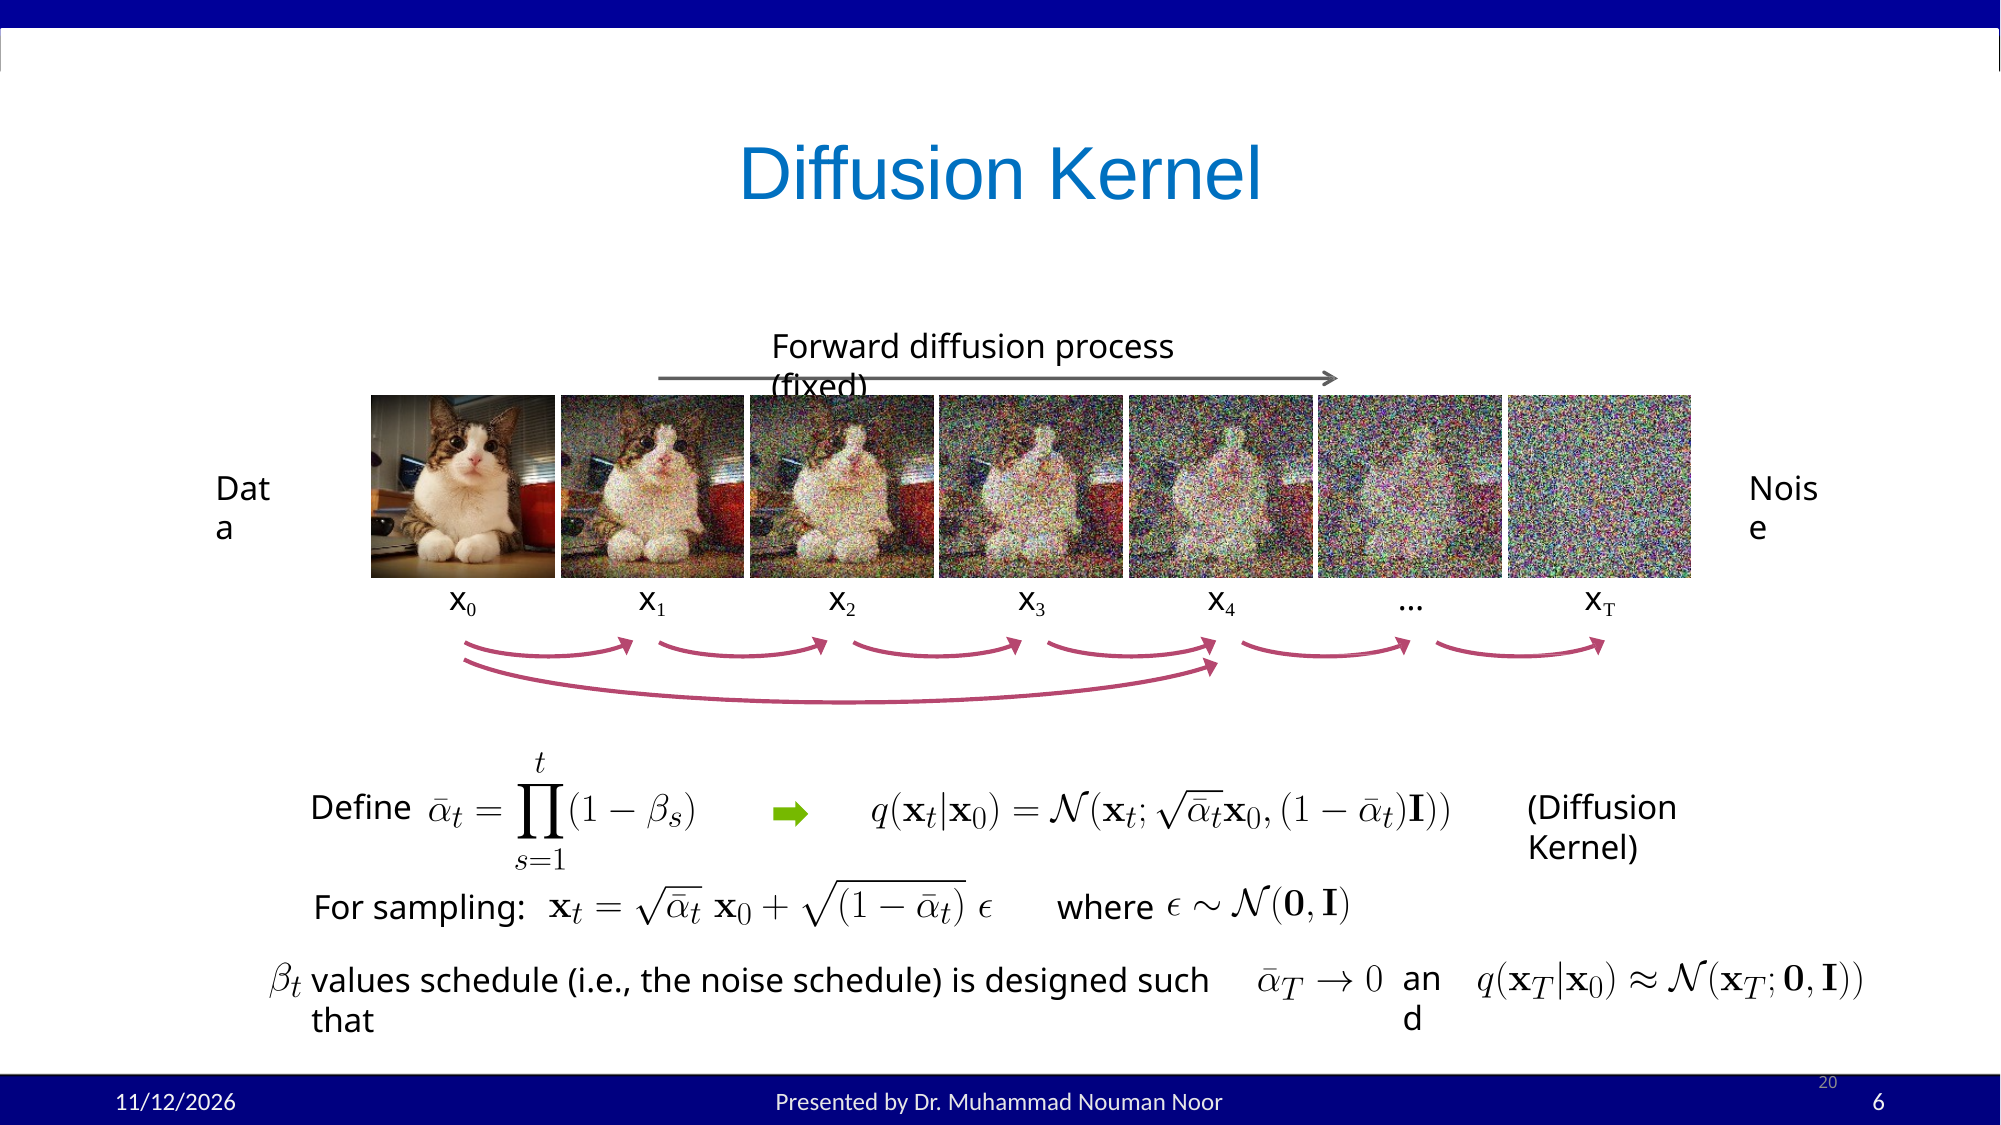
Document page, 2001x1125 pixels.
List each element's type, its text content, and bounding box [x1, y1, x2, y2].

text_box x4 [1203, 588, 1241, 621]
text_box [463, 657, 1218, 705]
text_box xT [1580, 588, 1623, 621]
footer Presented by Dr. Muhammad Nouman Noor [683, 1062, 1317, 1125]
text_box Define For sampling: where values schedule (i.e., the noise schedule) is designed such that [308, 785, 1248, 1039]
text_box [658, 636, 828, 659]
text_box [658, 376, 769, 381]
slide_number 6 [1433, 1062, 1900, 1125]
text_box x1 [634, 588, 672, 621]
text_box [1256, 370, 1338, 387]
text_box x0 [444, 588, 482, 621]
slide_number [99, 1062, 567, 1125]
text_box [1241, 636, 1411, 659]
picture [0, 0, 2001, 1125]
text_box Data [214, 465, 286, 547]
text_box (Diffusion Kernel) [1525, 784, 1786, 866]
text_box [1046, 636, 1217, 659]
text_box … [1396, 588, 1428, 618]
title Diffusion Kernel [99, 74, 1900, 264]
text_box [463, 636, 634, 659]
text_box x3 [1013, 588, 1051, 621]
text_box Noise [1747, 465, 1831, 547]
text_box x2 [824, 588, 862, 621]
text_box and [1401, 955, 1460, 1037]
text_box [1435, 636, 1605, 659]
text_box [852, 636, 1022, 659]
text_box Forward diffusion process (fixed) [769, 323, 1256, 395]
